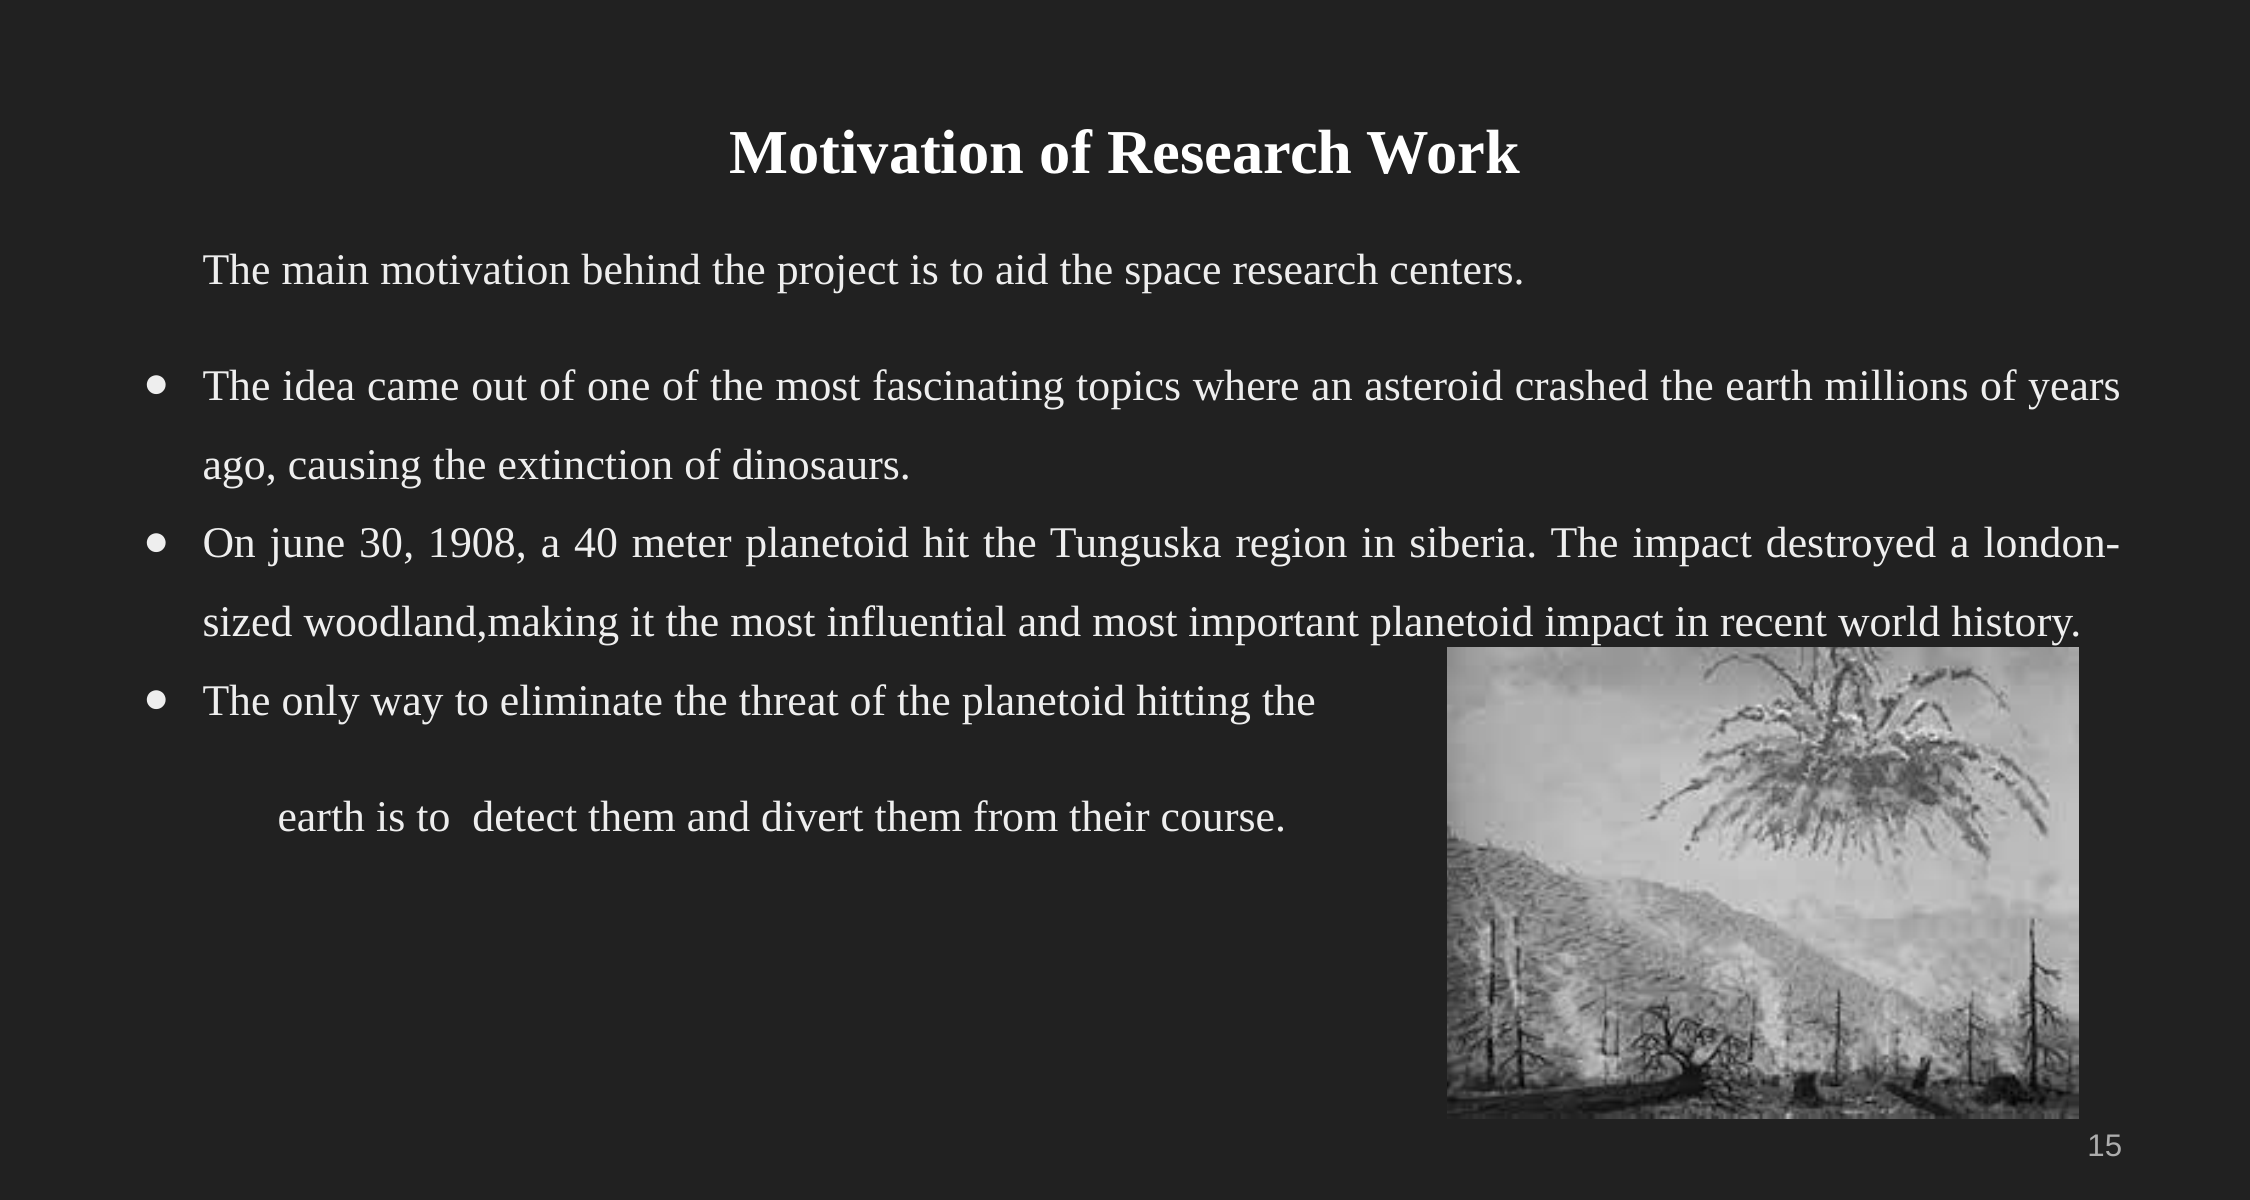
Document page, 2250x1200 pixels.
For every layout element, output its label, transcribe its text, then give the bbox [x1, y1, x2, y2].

list The main motivation behind the project is to aid the space research centers. The idea came out of one of the most fascinating topics where an asteroid crashed the earth millions of years ago, causing the extinction of dinosaurs. On june 30, 1908, a 40 meter planetoid hit the Tunguska region in siberia. The impact destroyed a london-sized woodland,making it the most influential and most important planetoid impact in recent world history. The only way to eliminate the threat of the planetoid hitting the earth is to detect them and divert them from their course. [112, 206, 2138, 1113]
title Motivation of Research Work [112, 48, 2138, 206]
slide_number ‹#› [1612, 1112, 2138, 1177]
picture [1447, 647, 2079, 1119]
